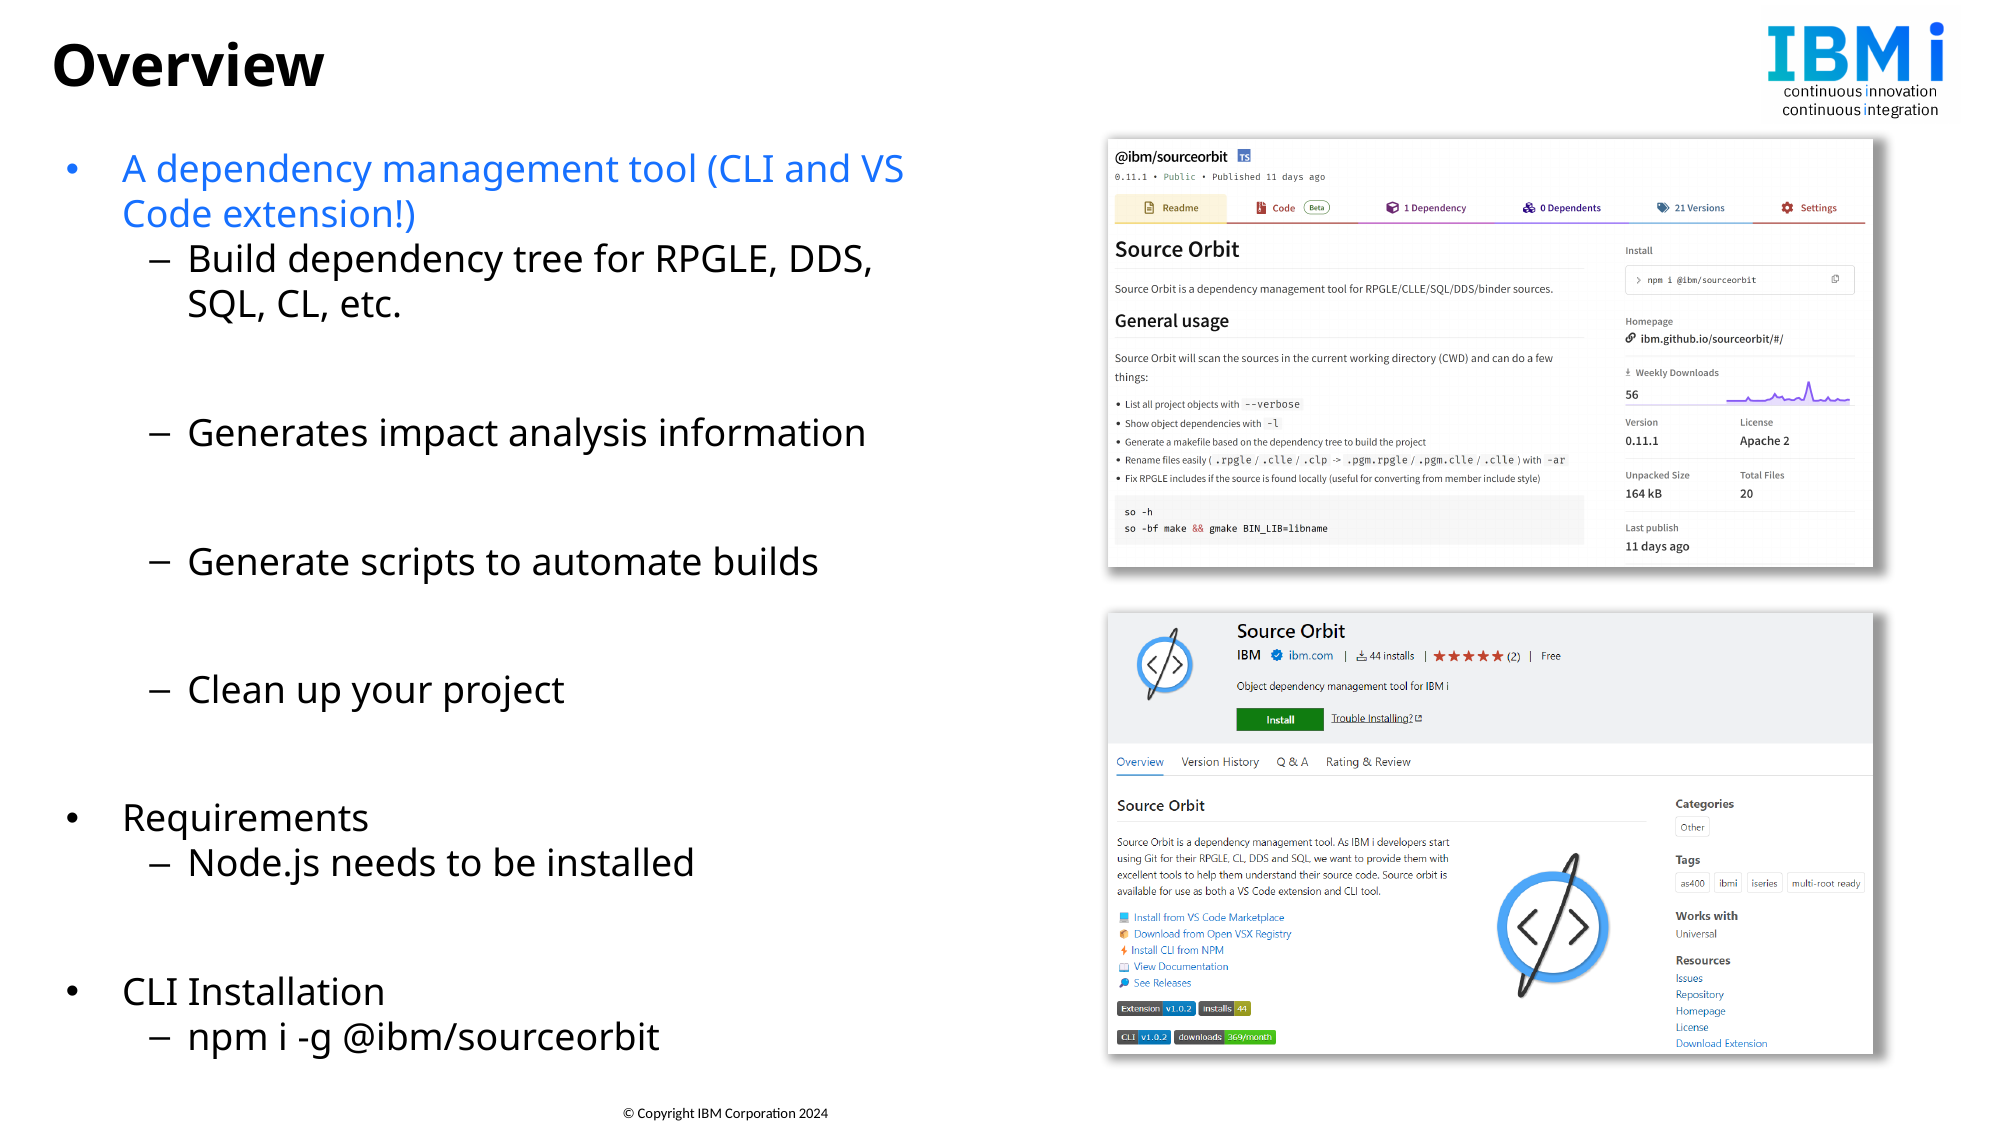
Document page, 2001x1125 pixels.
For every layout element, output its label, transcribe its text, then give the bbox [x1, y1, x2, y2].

picture [1761, 5, 1961, 124]
picture [1108, 613, 1873, 1054]
picture [1108, 139, 1873, 568]
list A dependency management tool (CLI and VS Code extension!) Build dependency tree for RPGLE, DDS, SQL, CL, etc. Generates impact analysis information Generate scripts to automate builds Clean up your project Requirements Node.js needs to be installed CLI Installation npm i -g @ibm/sourceorbit Extension Installation https://marketplace.visualstudio.com/items?itemName=IBM.vscode-sourceorbit [51, 138, 953, 1052]
title Overview [51, 36, 1721, 101]
